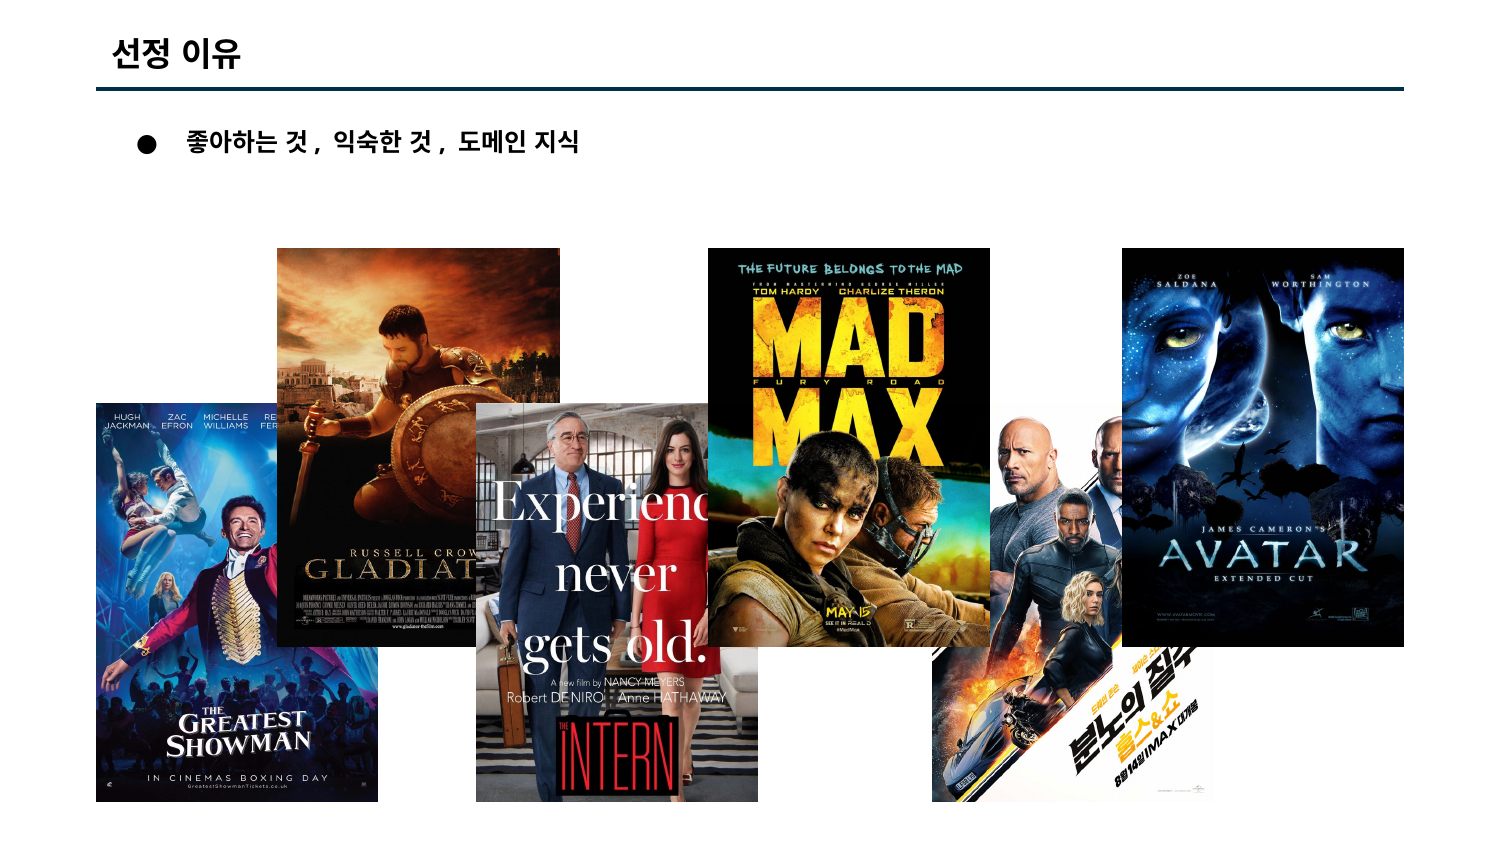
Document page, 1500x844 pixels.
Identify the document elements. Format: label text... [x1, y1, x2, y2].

picture [95, 247, 1404, 803]
text_box 좋아하는 것, 익숙한 것, 도메인 지식 [96, 111, 1273, 172]
text_box 선정 이유 [96, 18, 477, 88]
